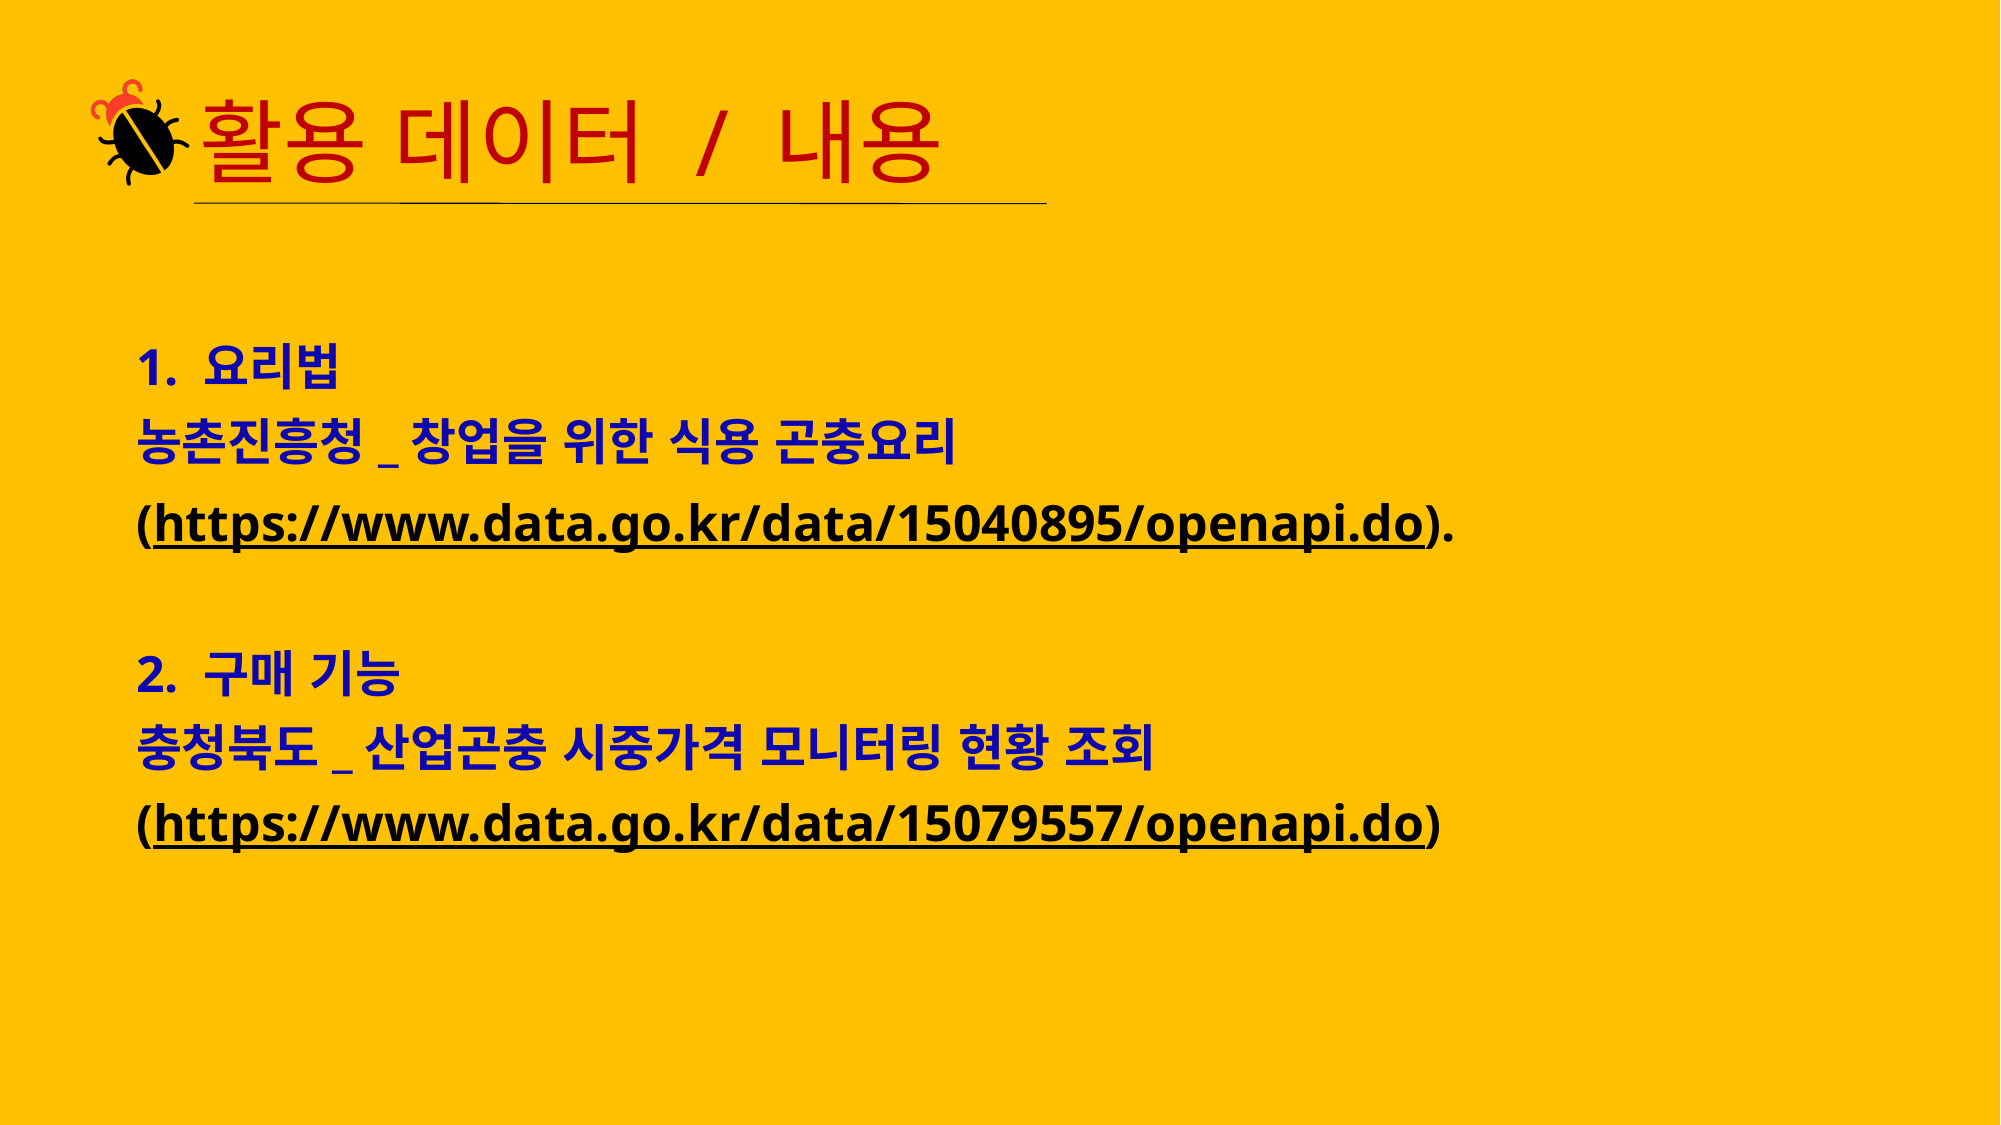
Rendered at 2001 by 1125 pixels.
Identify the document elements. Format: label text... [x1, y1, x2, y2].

list 1. 요리법 농촌진흥청_창업을 위한 식용 곤충요리 (https://www.data.go.kr/data/15040895/openapi.do). 2. 구매 기능 충청북도_산업곤충 시중가격 모니터링 현황 조회 (https://www.data.go.kr/data/15079557/openapi.do) [121, 243, 1847, 958]
picture [66, 61, 207, 202]
title 활용 데이터 / 내용 [184, 18, 1910, 204]
